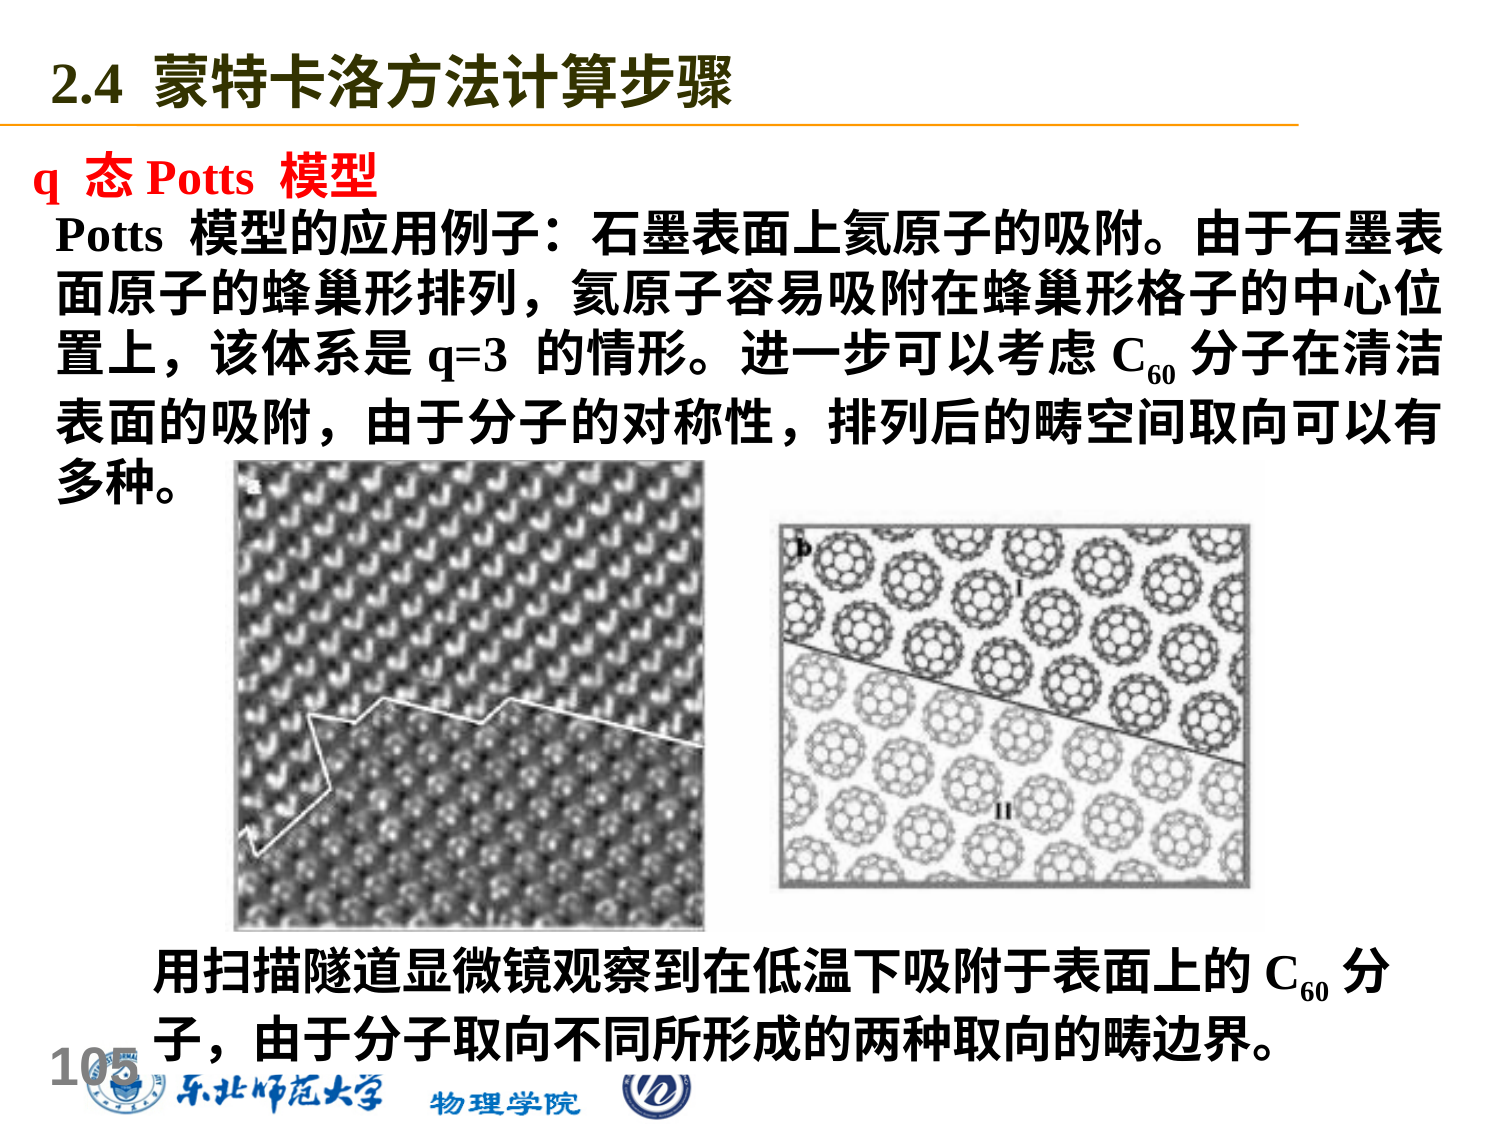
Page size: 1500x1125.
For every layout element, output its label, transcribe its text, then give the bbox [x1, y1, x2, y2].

text_box Potts 模型的应用例子：石墨表面上氦原子的吸附。由于石墨表面原子的蜂巢形排列，氦原子容易吸附在蜂巢形格子的中心位置上，该体系是q=3 的情形。进一步可以考虑C60分子在清洁表面的吸附，由于分子的对称性，排列后的畴空间取向可以有多种。 [41, 213, 1459, 518]
picture [0, 0, 1500, 1125]
text_box 用扫描隧道显微镜观察到在低温下吸附于表面上的C60分子，由于分子取向不同所形成的两种取向的畴边界。 [137, 931, 1413, 1075]
text_box 2.4 蒙特卡洛方法计算步骤 [35, 37, 750, 123]
text_box q 态Potts 模型 [17, 137, 1500, 213]
slide_number 105 [13, 1023, 176, 1105]
